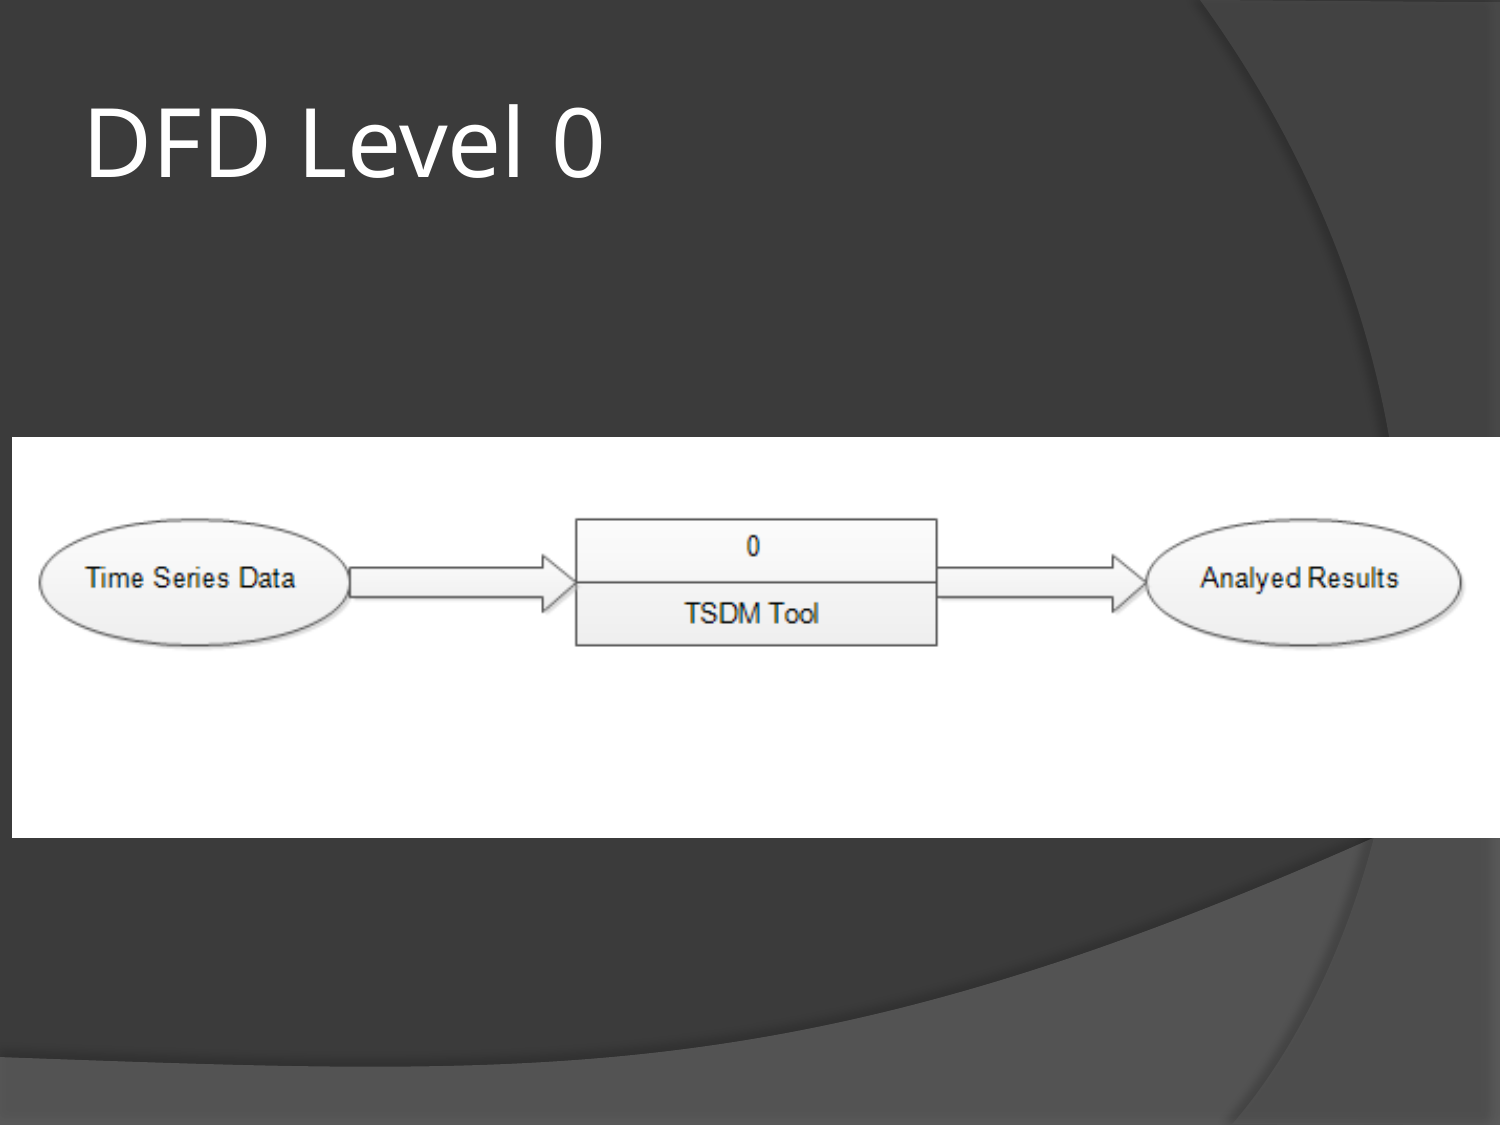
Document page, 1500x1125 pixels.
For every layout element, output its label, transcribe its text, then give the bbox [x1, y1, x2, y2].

title DFD Level 0 [75, 45, 1300, 233]
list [12, 437, 1500, 838]
